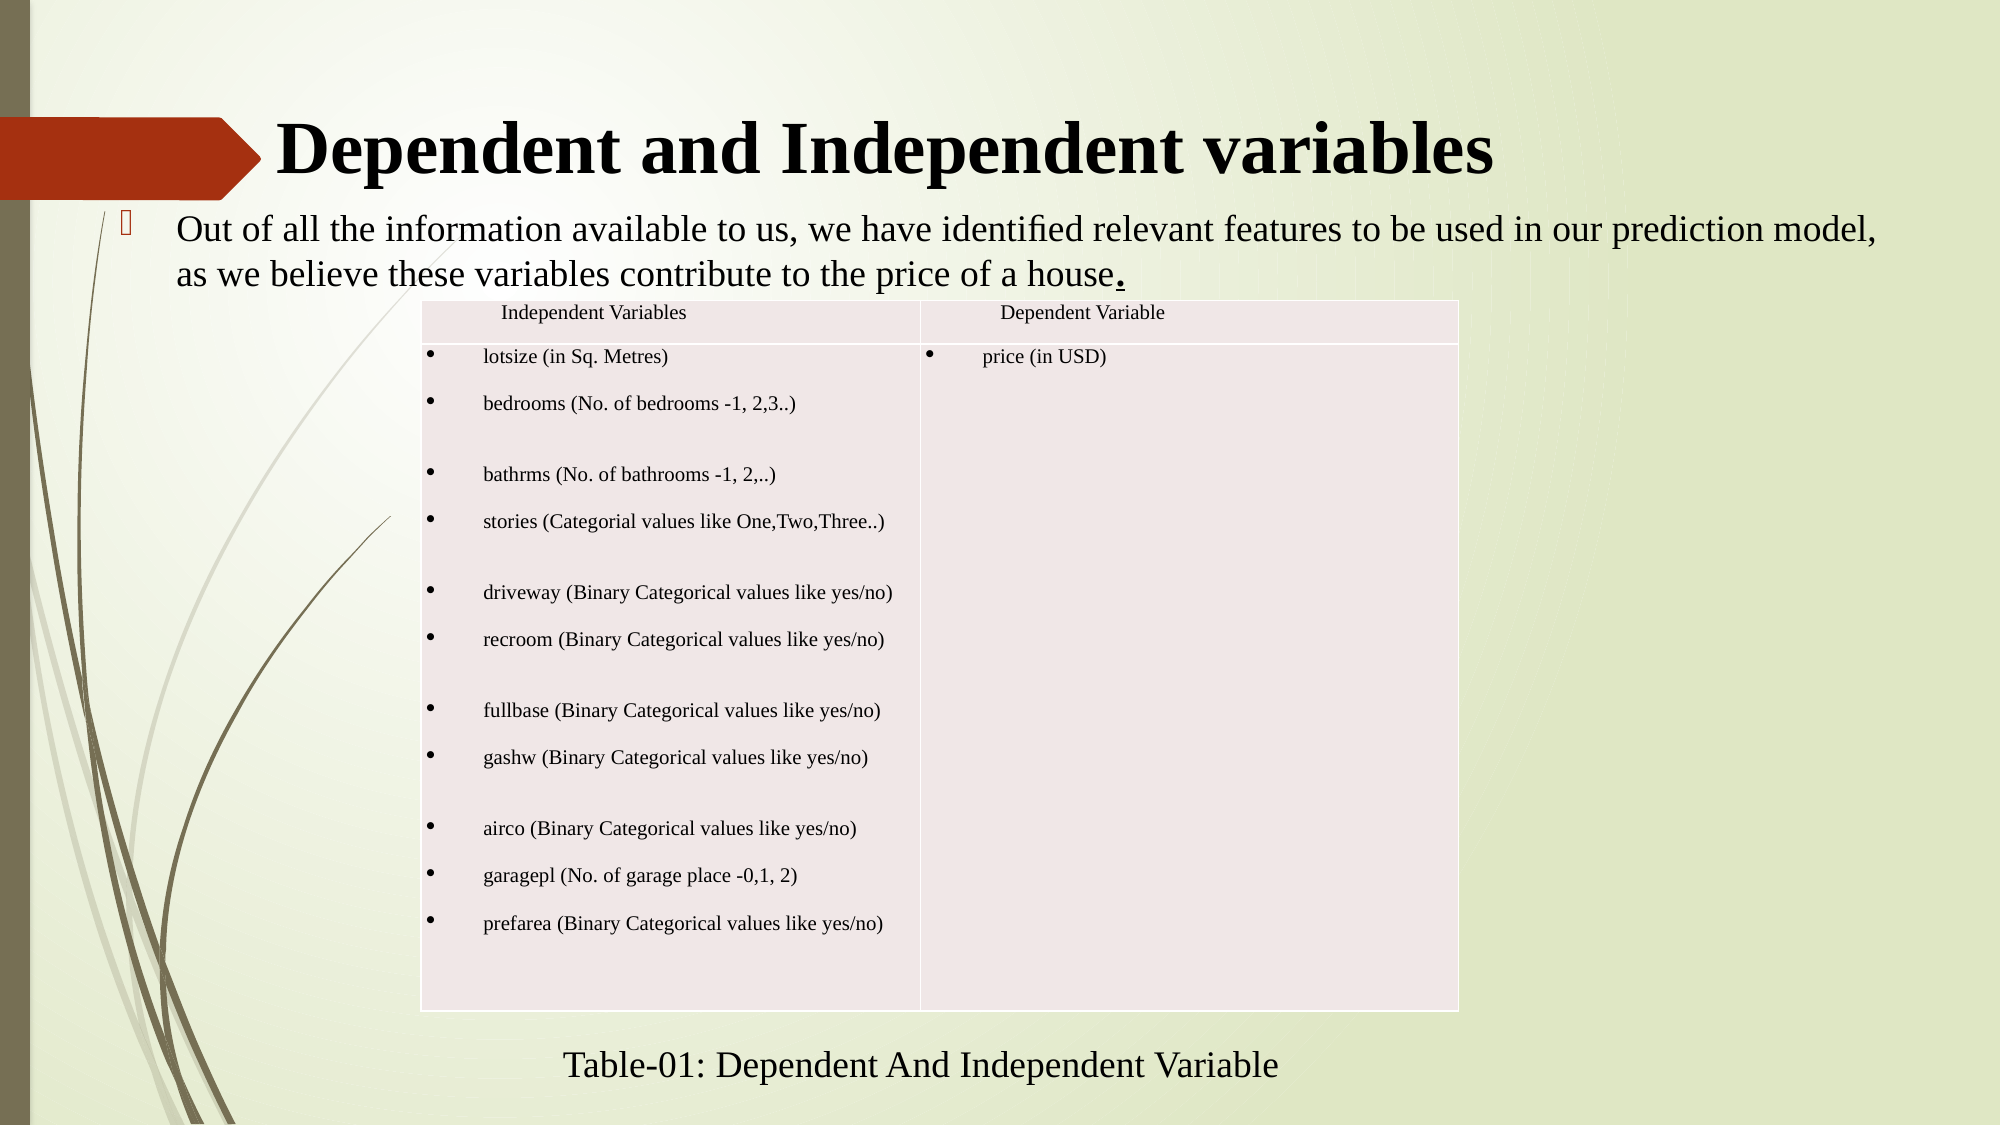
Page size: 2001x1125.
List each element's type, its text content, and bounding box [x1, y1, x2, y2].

table_cell price (in USD) [921, 345, 1458, 1010]
text_box Table-01: Dependent And Independent Variable [548, 1032, 1295, 1092]
list Out of all the information available to us, we have identiﬁed relevant features to be used in our prediction model, as we believe these variables contribute to the price of a house. [104, 196, 1929, 1108]
table_cell lotsize (in Sq. Metres) bedrooms (No. of bedrooms -1, 2,3..) bathrms (No. of bathrooms -1, 2,..) stories (Categorial values like One,Two,Three..) driveway (Binary Categorical values like yes/no) recroom (Binary Categorical values like yes/no) fullbase (Binary Categorical values like yes/no) gashw (Binary Categorical values like yes/no) airco (Binary Categorical values like yes/no) garagepl (No. of garage place -0,1, 2) prefarea (Binary Categorical values like yes/no) [422, 345, 920, 1010]
text_box Dependent and Independent variables [261, 90, 1619, 196]
table_header Dependent Variable [921, 301, 1458, 343]
table_header Independent Variables [422, 301, 920, 343]
